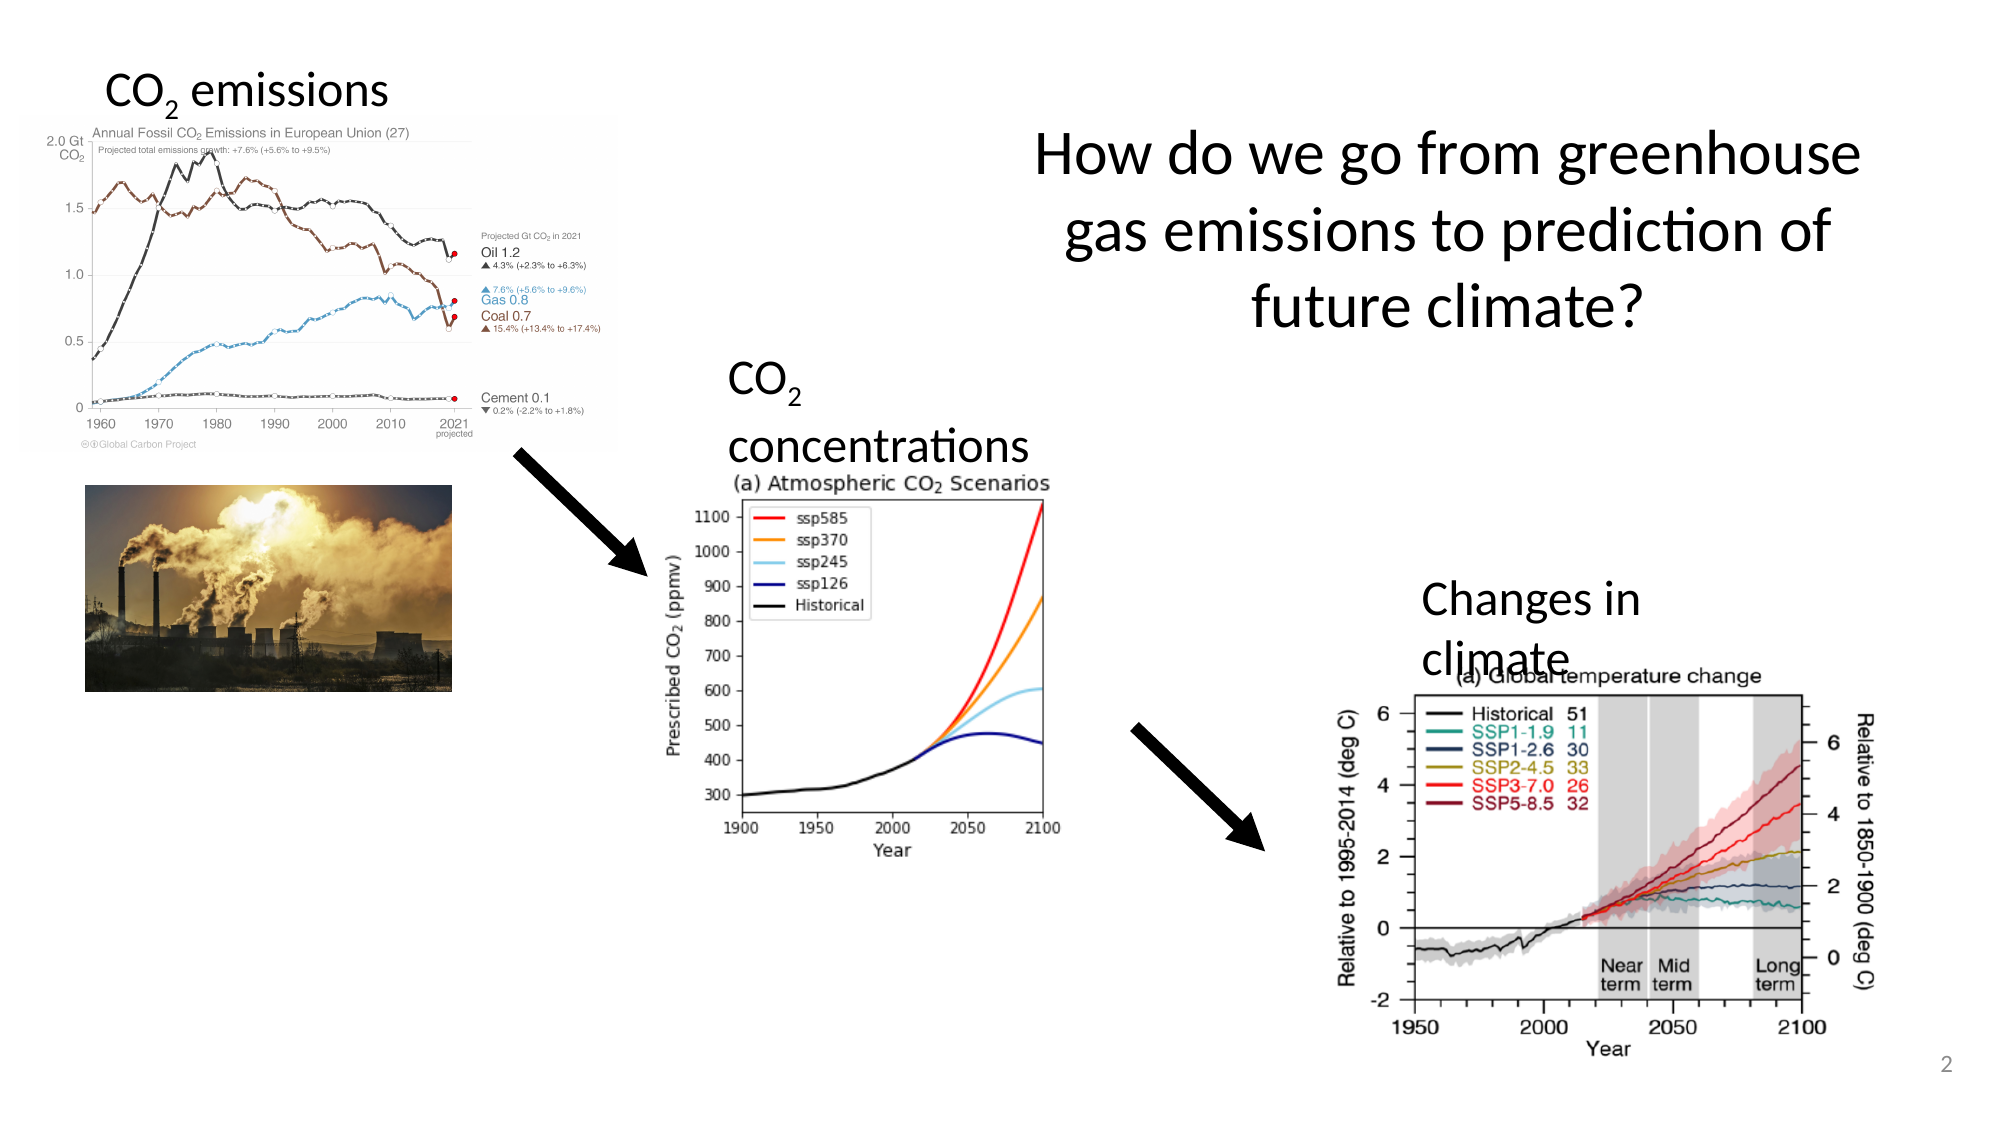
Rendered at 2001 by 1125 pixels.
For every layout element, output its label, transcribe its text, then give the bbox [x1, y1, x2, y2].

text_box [516, 451, 648, 577]
text_box CO2 concentrations [707, 324, 1115, 493]
picture [645, 451, 1077, 864]
text_box Changes in climate [1401, 545, 1808, 647]
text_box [1134, 726, 1266, 852]
picture [85, 485, 452, 693]
slide_number 2 [1853, 1019, 1974, 1106]
text_box CO2 emissions [85, 36, 452, 115]
picture [1322, 647, 1887, 1060]
picture [19, 115, 618, 452]
text_box How do we go from greenhouse gas emissions to prediction of future climate? [997, 90, 1901, 361]
